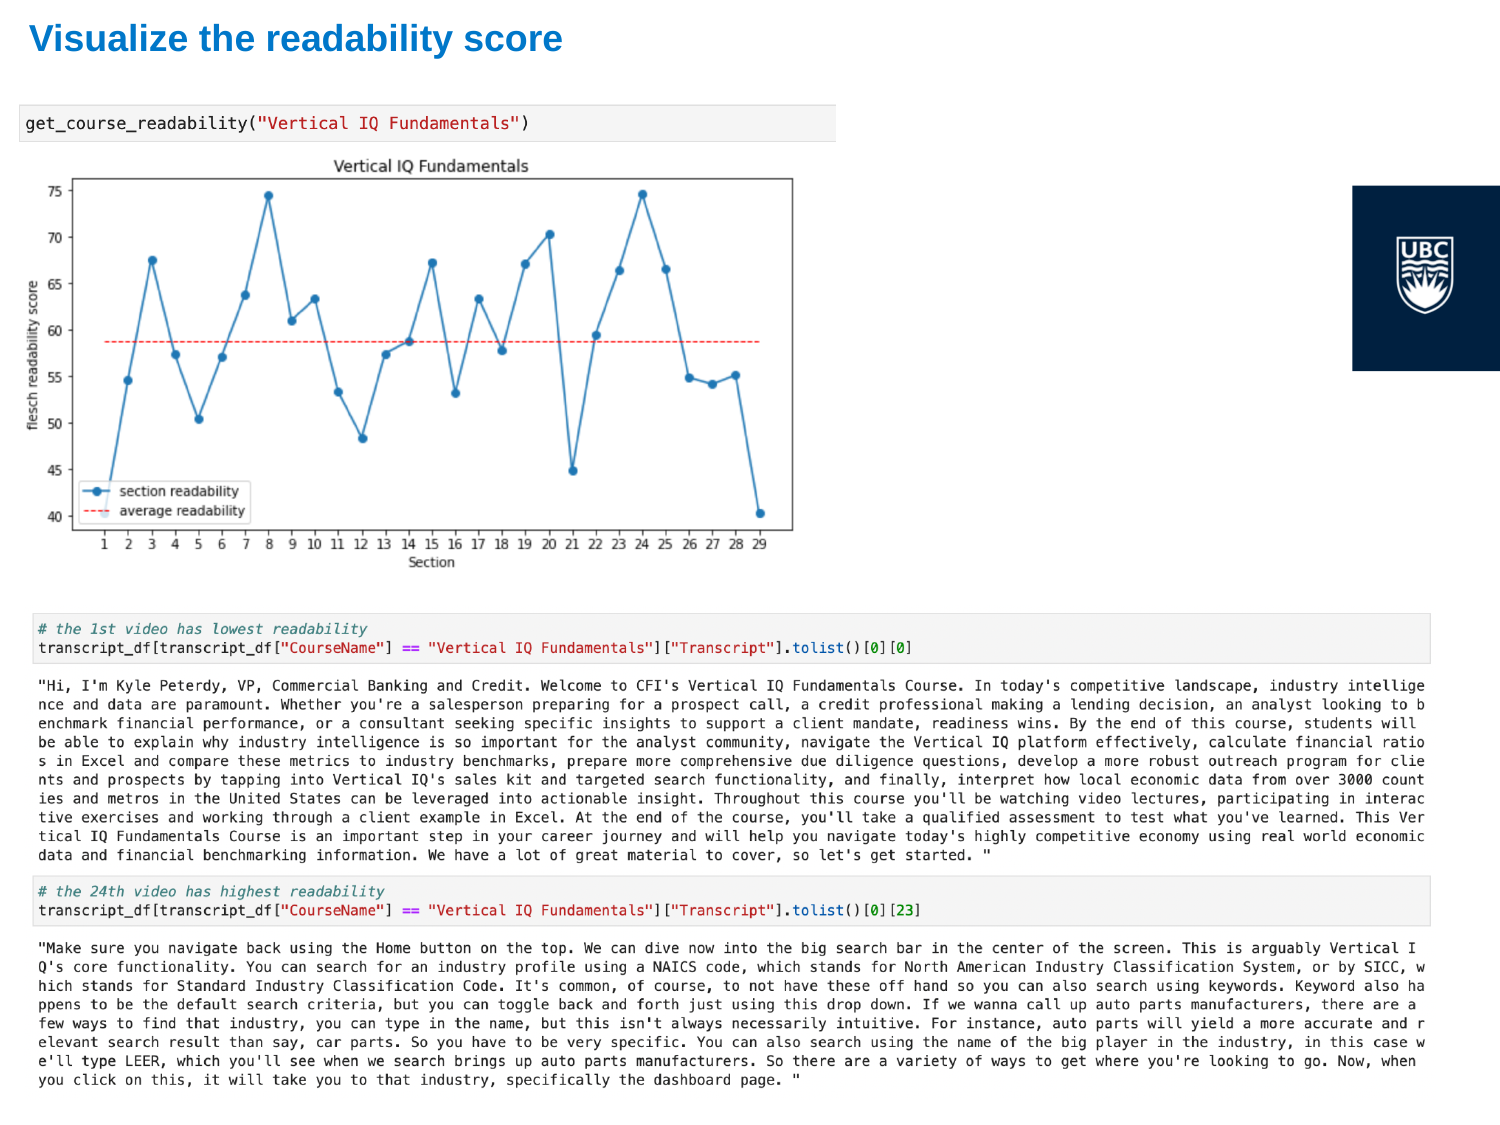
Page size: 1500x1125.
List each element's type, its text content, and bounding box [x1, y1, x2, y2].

title Visualize the readability score [28, 13, 1133, 67]
picture [24, 605, 1436, 1101]
picture [1391, 232, 1459, 318]
picture [9, 94, 836, 581]
